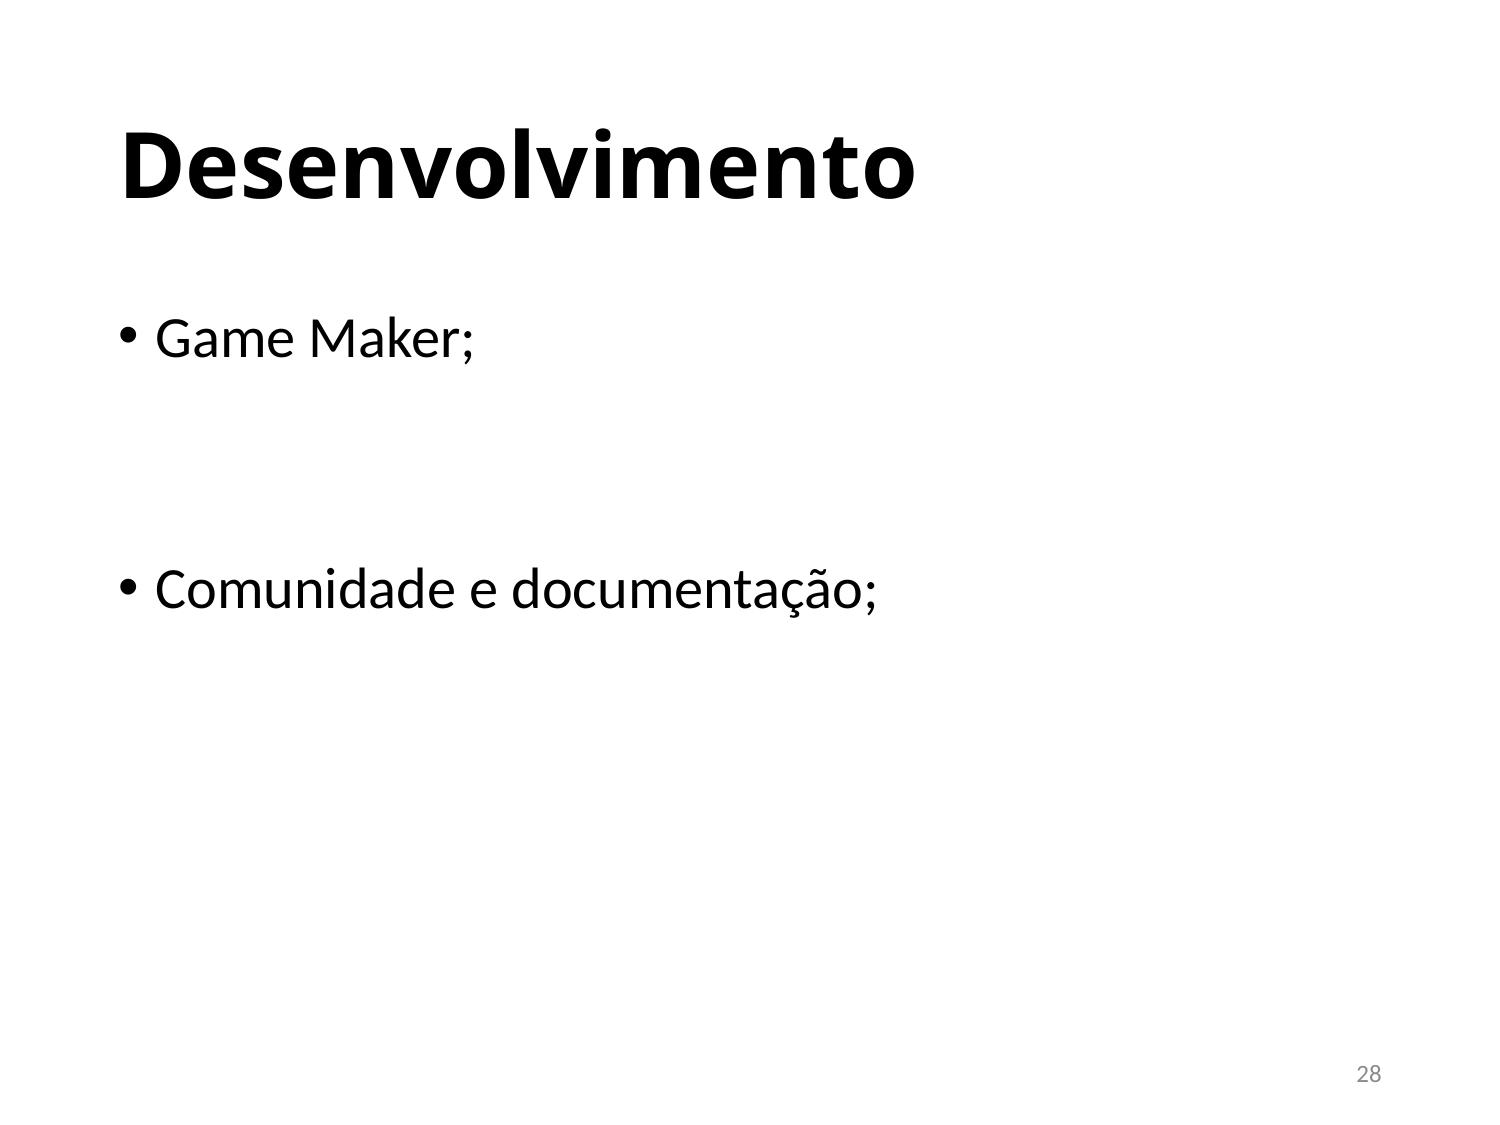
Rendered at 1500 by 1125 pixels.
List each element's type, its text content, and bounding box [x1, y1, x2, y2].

slide_number 28 [1059, 1042, 1397, 1103]
list Game Maker; Comunidade e documentação; [103, 299, 1397, 1014]
title Desenvolvimento [103, 59, 1397, 278]
